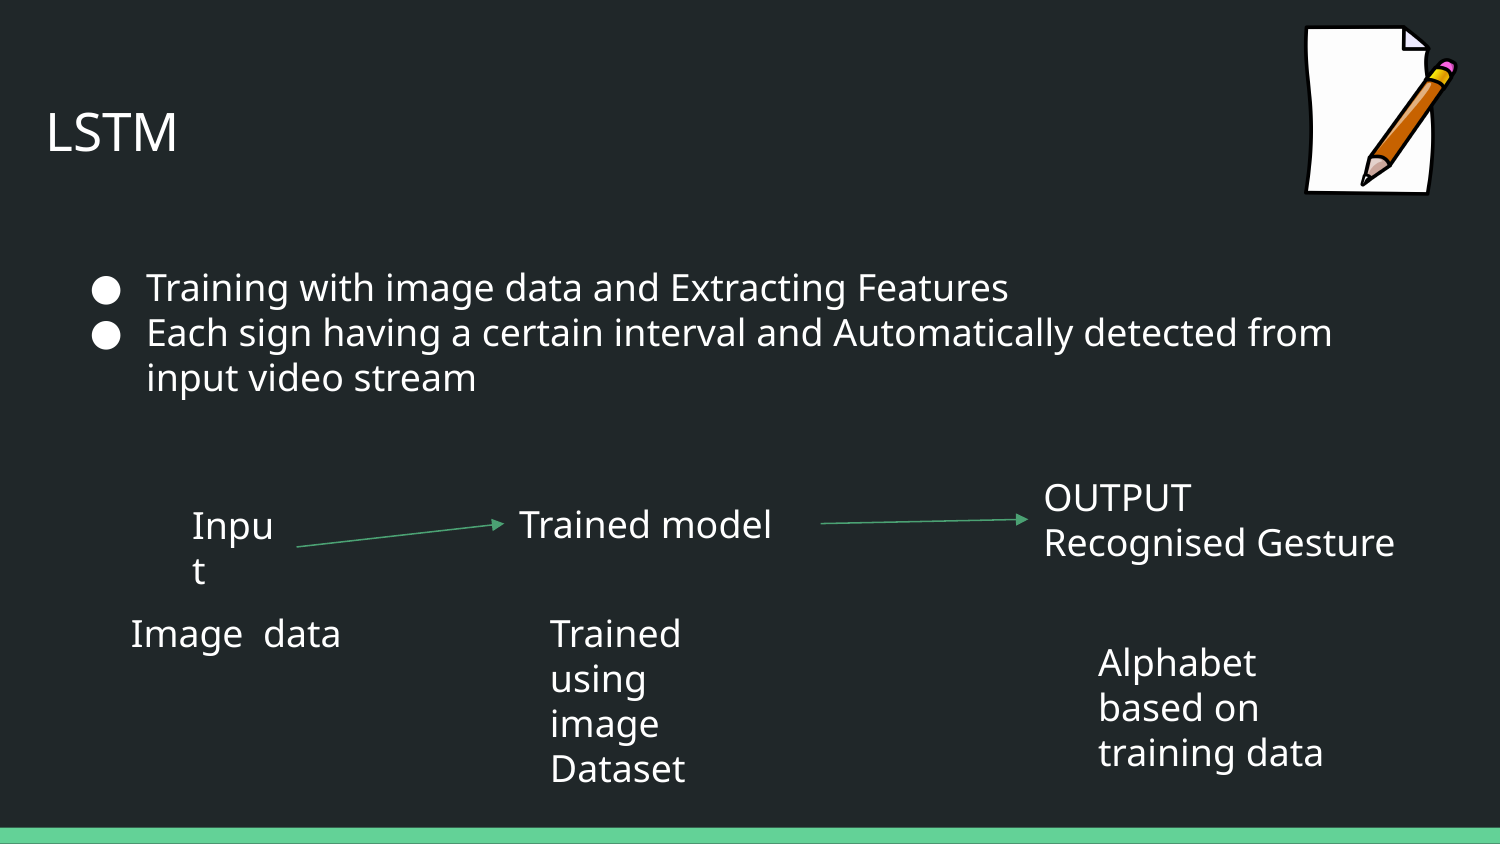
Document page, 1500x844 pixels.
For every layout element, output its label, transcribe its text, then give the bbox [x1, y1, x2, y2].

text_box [820, 519, 1029, 525]
title LSTM [30, 83, 1276, 178]
text_box Trained using image Dataset [535, 594, 778, 805]
text_box Image data [115, 594, 358, 670]
picture [1281, 23, 1465, 207]
text_box Input [177, 486, 297, 594]
text_box Trained model [504, 486, 821, 562]
text_box Alphabet based on training data [1083, 624, 1387, 790]
text_box OUTPUT Recognised Gesture [1028, 459, 1442, 580]
text_box Training with image data and Extracting Features Each sign having a certain interval and Automatically detected from input video stream [56, 248, 1436, 414]
